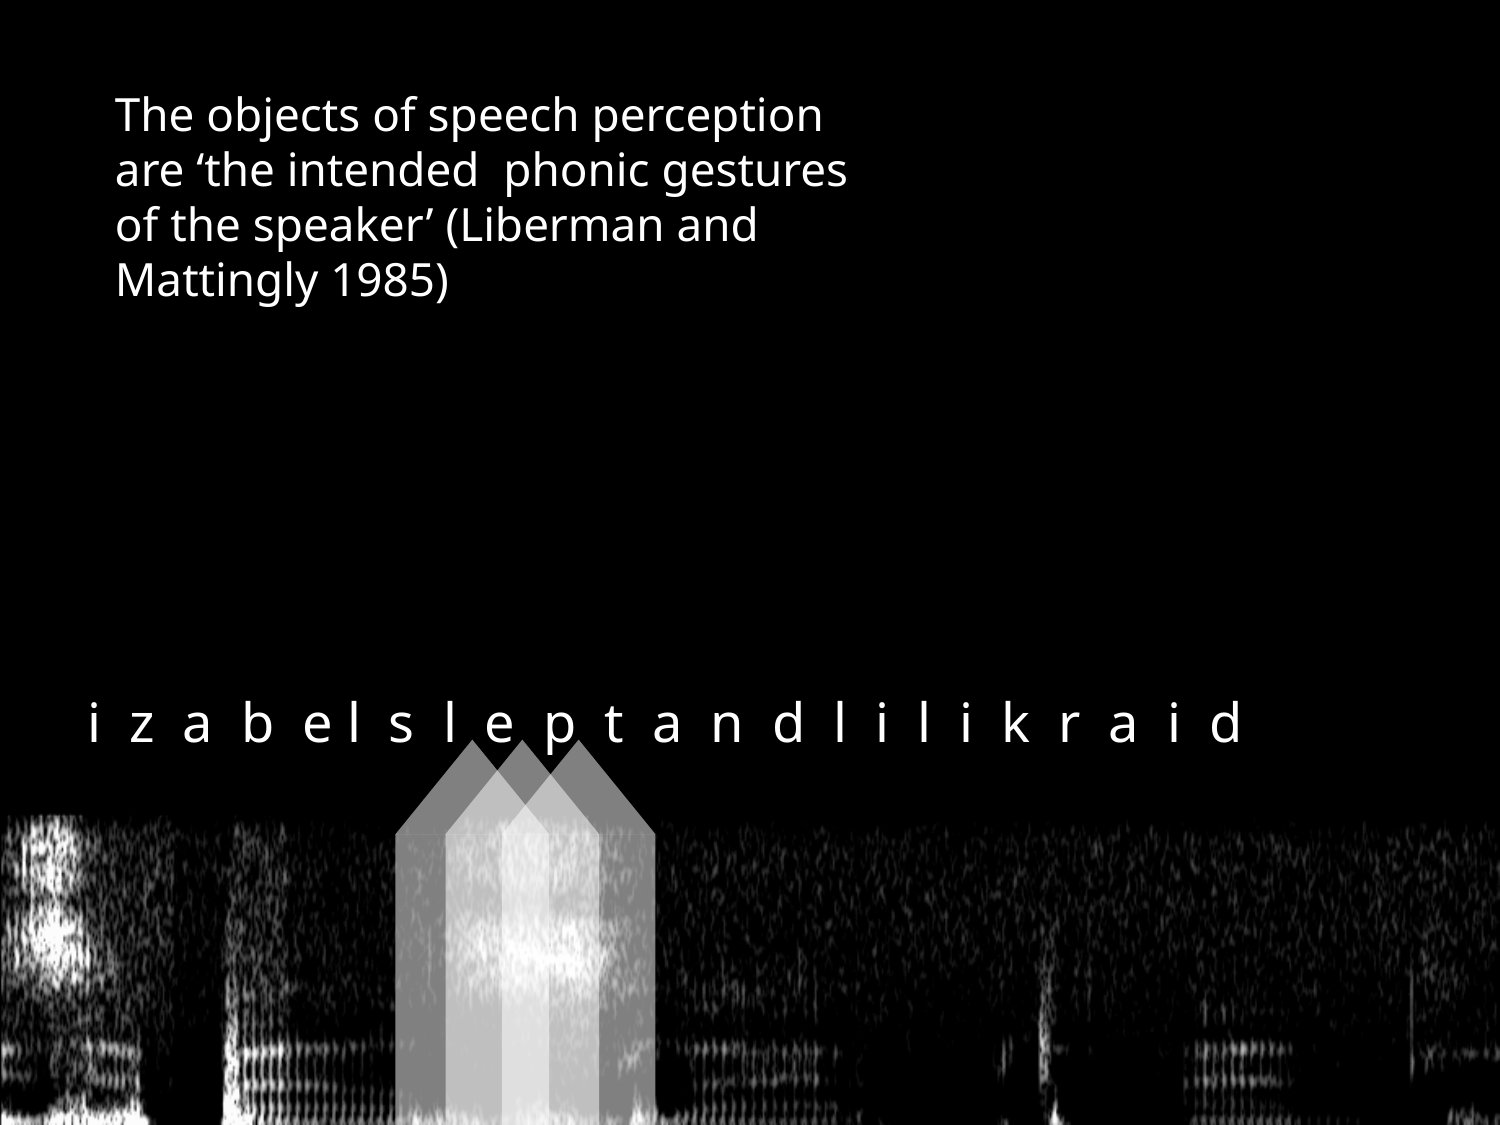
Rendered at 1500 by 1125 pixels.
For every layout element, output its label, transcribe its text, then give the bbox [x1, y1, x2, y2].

text_box [525, 739, 632, 805]
text_box [419, 739, 497, 805]
text_box i z a b e l s l e p t a n d l i l i k r a i d [72, 680, 1258, 761]
text_box The objects of speech perception are ‘the intended phonic gestures of the speaker’ (Liberman and Mattingly 1985) [100, 78, 916, 313]
text_box [469, 739, 550, 805]
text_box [0, 806, 1500, 1125]
